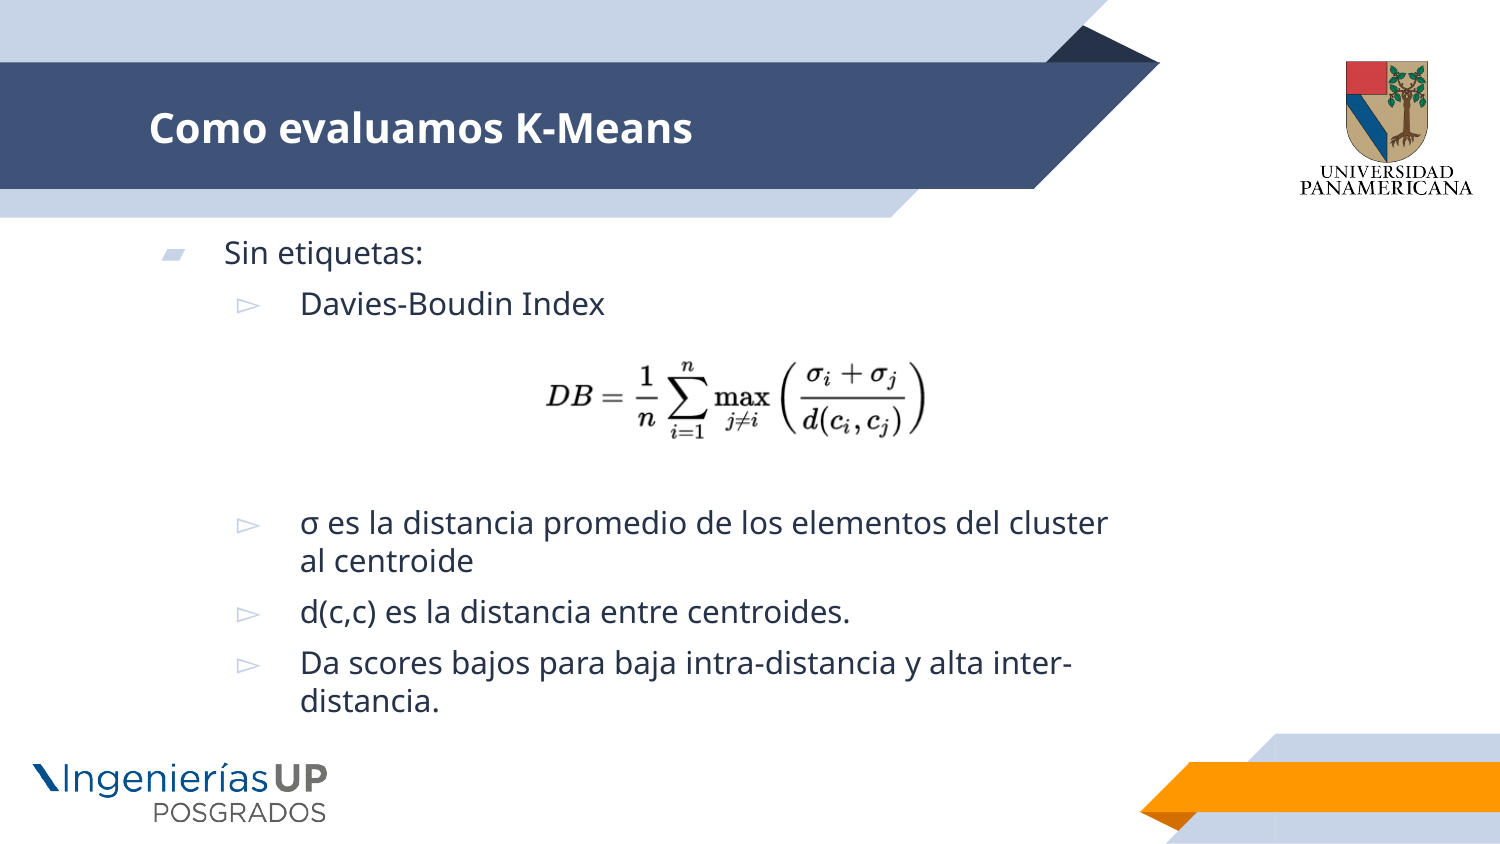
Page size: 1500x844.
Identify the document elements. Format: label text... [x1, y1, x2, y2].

list Sin etiquetas: Davies-Boudin Index σ es la distancia promedio de los elementos del cluster al centroide d(c,c) es la distancia entre centroides. Da scores bajos para baja intra-distancia y alta inter-distancia. [133, 217, 1140, 734]
title Como evaluamos K-Means [133, 64, 1035, 190]
picture [15, 737, 344, 844]
picture [542, 346, 944, 446]
picture [1286, 44, 1490, 210]
